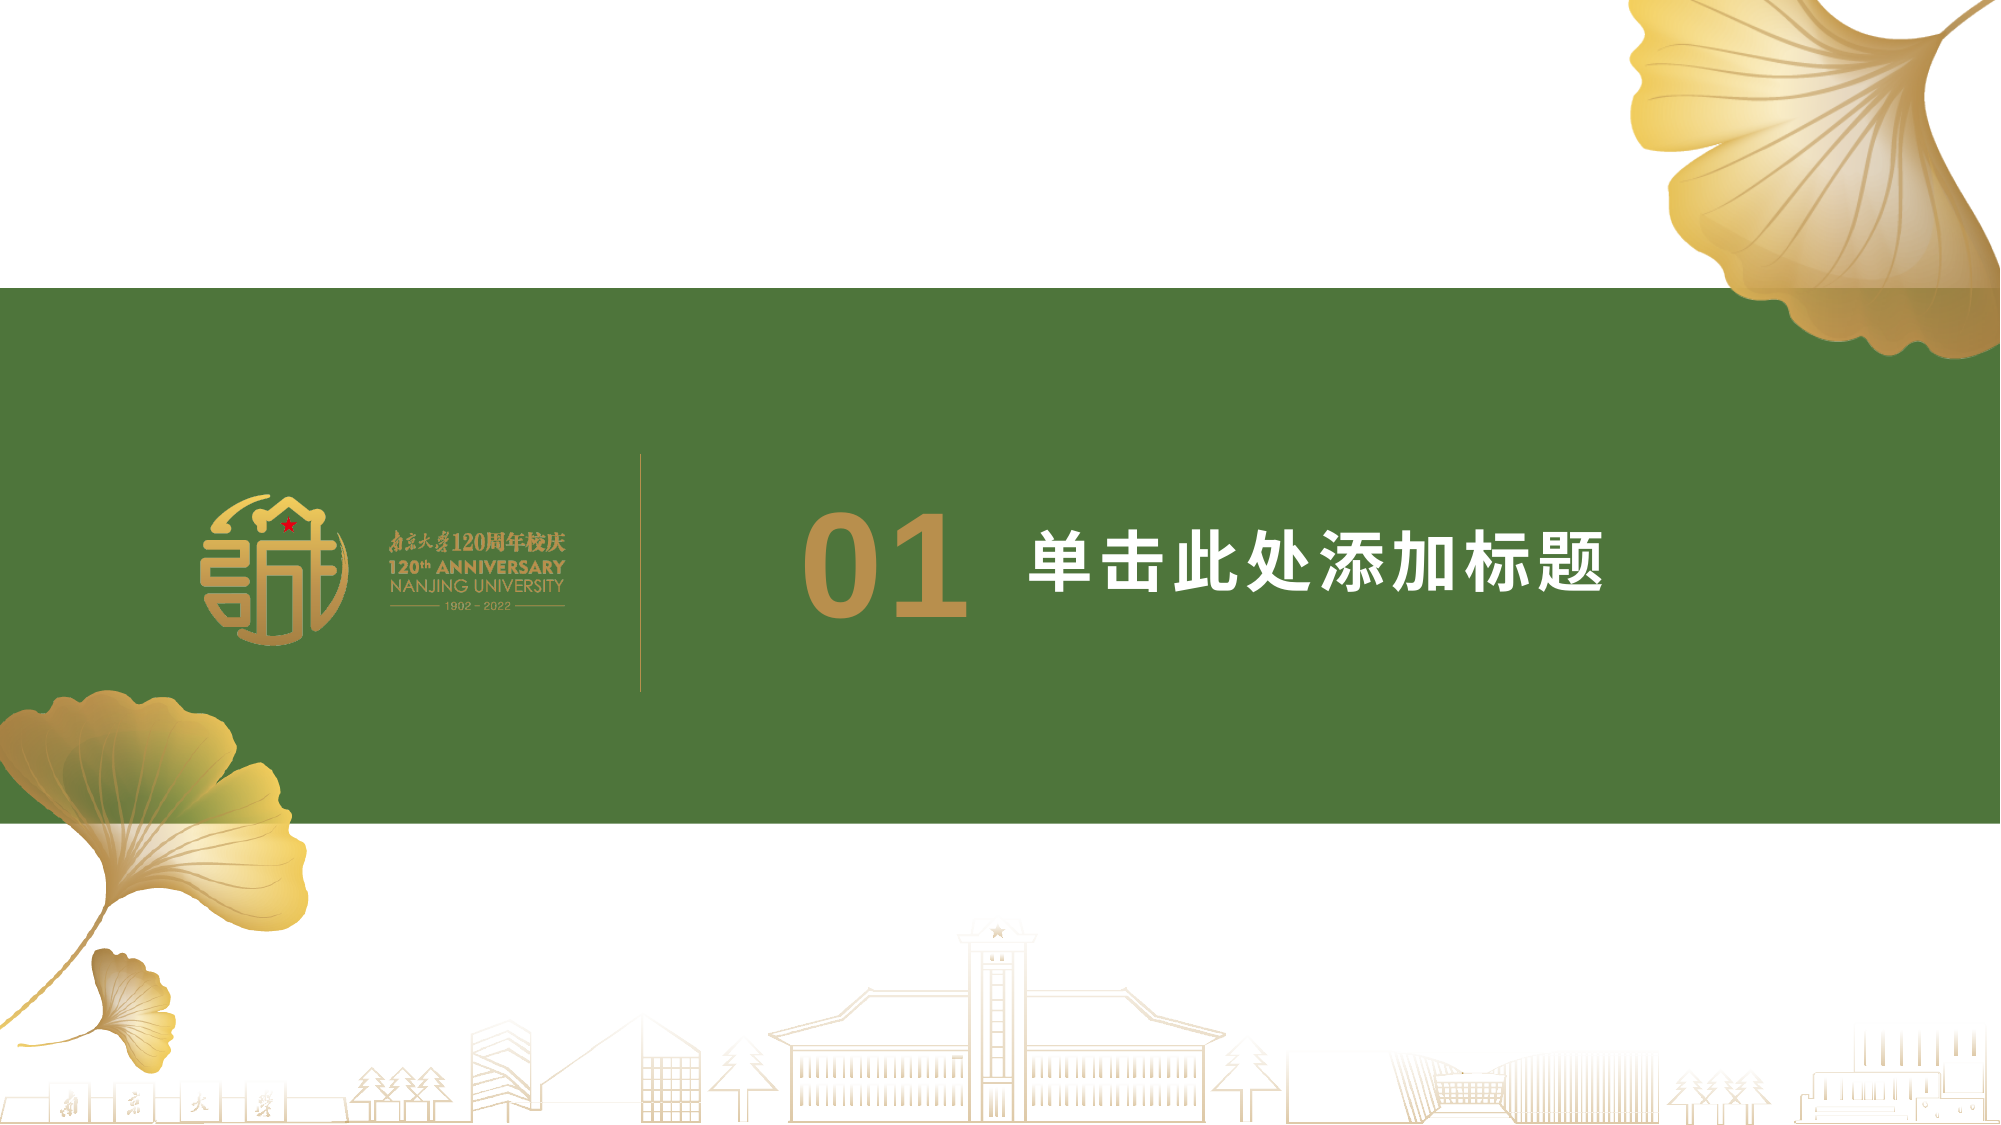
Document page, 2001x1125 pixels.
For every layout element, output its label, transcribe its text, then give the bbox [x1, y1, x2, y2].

picture [1558, 0, 2000, 460]
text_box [0, 914, 1999, 1125]
picture [0, 436, 609, 914]
text_box 01 [763, 463, 1008, 668]
text_box [0, 287, 2000, 825]
text_box 单击此处添加标题 [1011, 488, 1819, 626]
